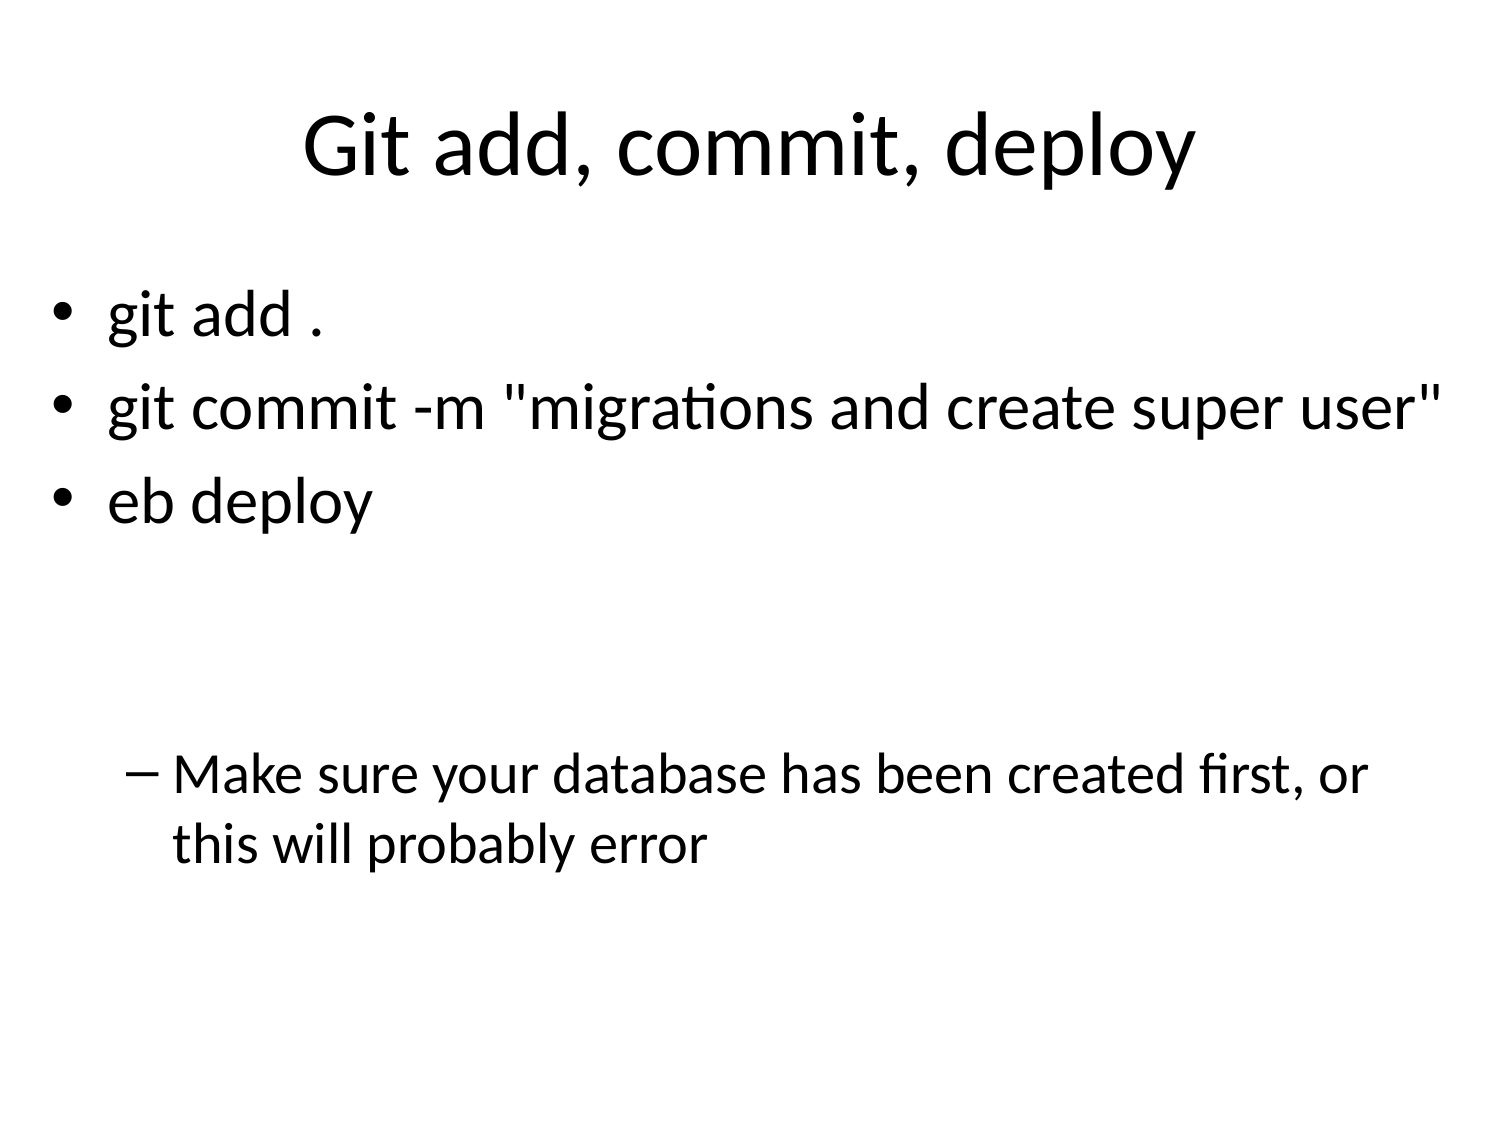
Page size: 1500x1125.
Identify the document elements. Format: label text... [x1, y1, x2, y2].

list git add . git commit -m "migrations and create super user" eb deploy Make sure your database has been created first, or this will probably error [36, 262, 1473, 1005]
title Git add, commit, deploy [75, 45, 1425, 233]
